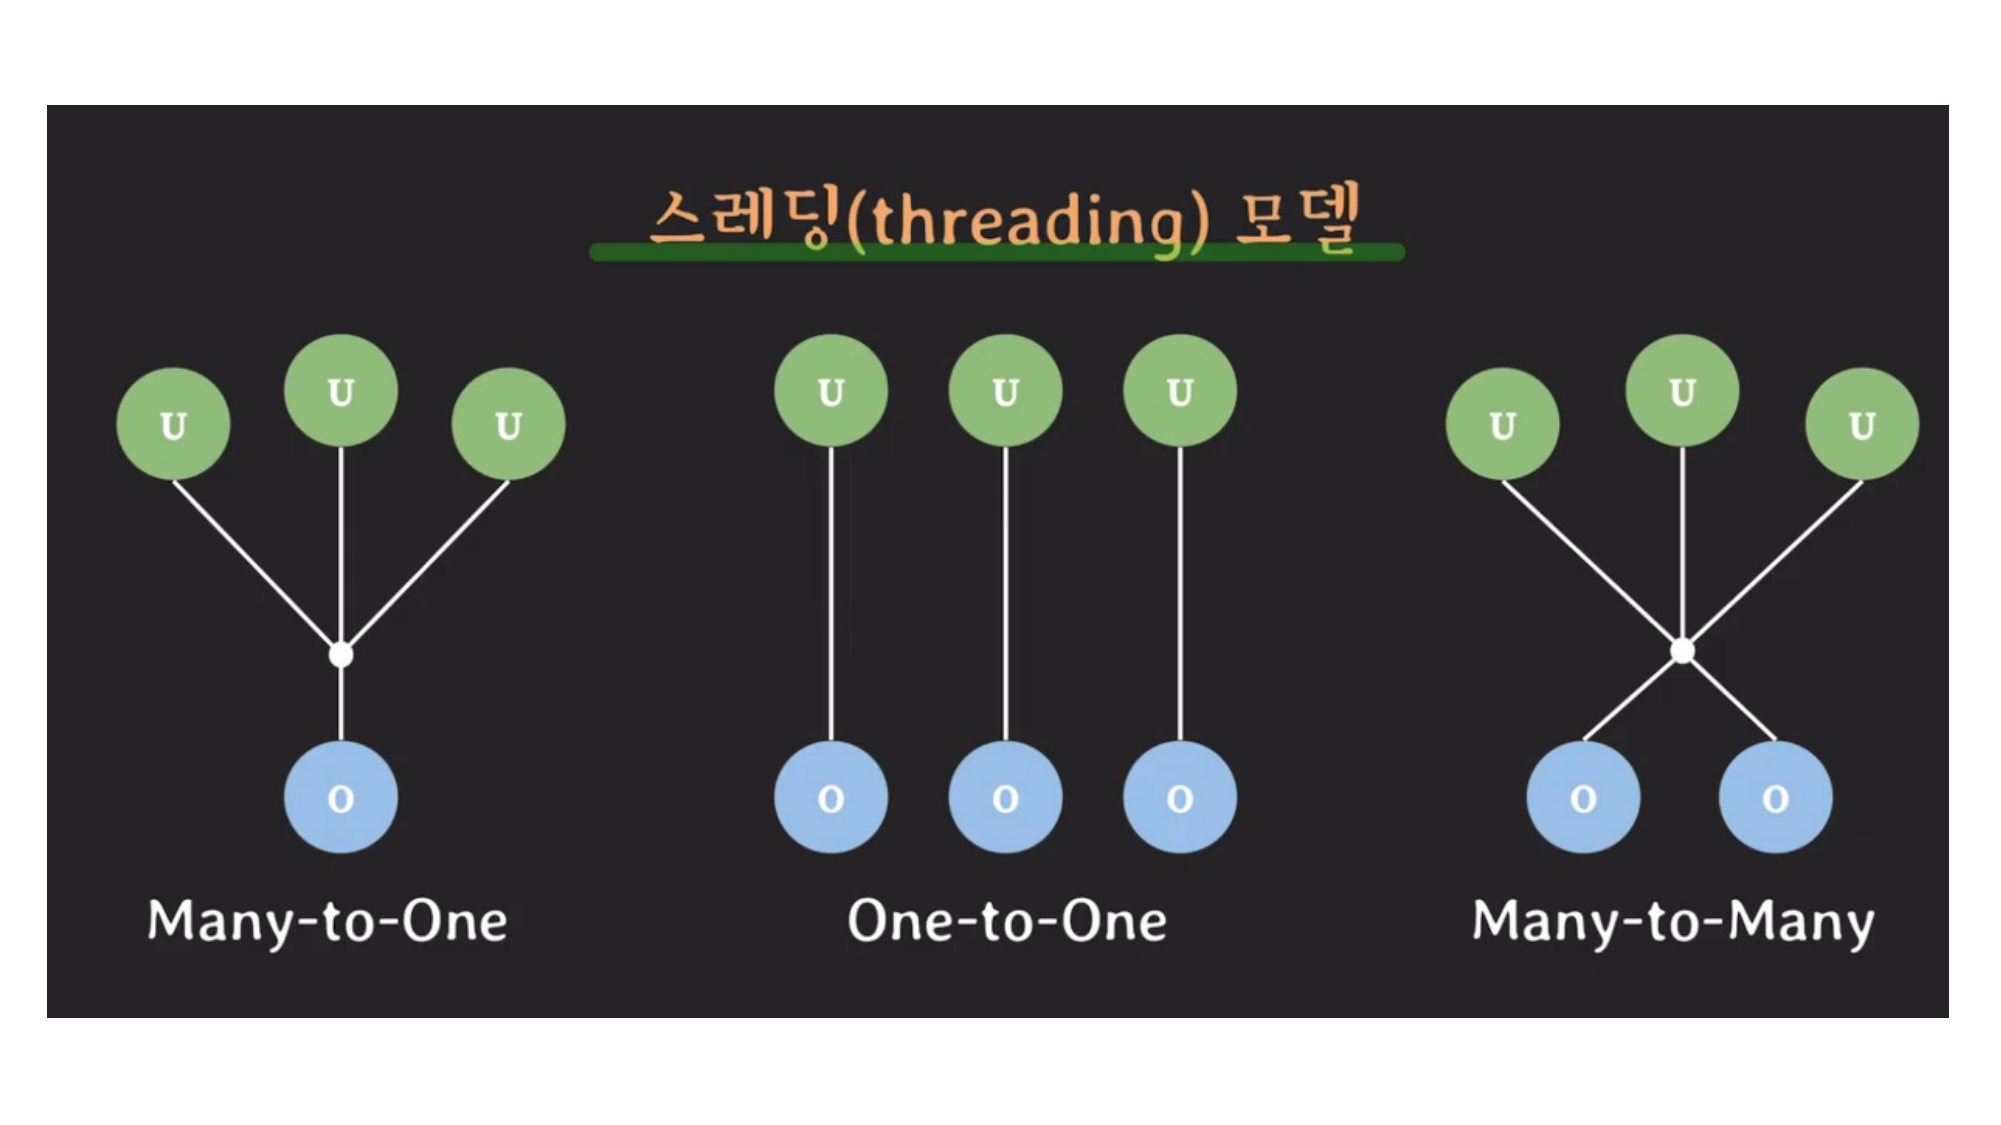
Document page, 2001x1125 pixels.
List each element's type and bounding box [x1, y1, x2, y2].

picture [47, 105, 1949, 1018]
